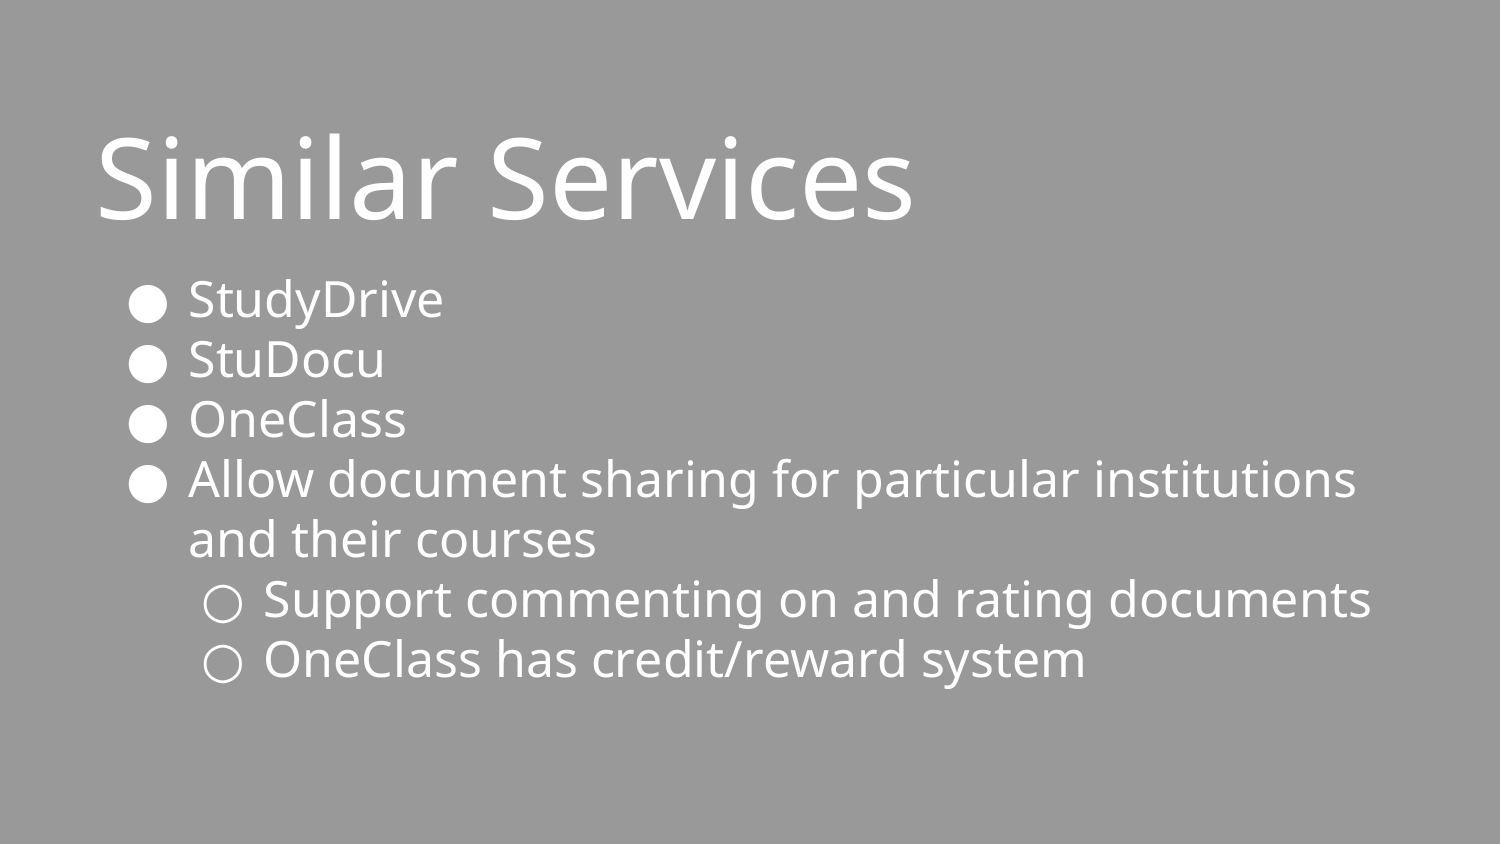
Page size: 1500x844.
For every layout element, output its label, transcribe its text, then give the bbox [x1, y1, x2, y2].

title Similar Services [80, 86, 1012, 262]
text_box StudyDrive StuDocu OneClass Allow document sharing for particular institutions and their courses Support commenting on and rating documents OneClass has credit/reward system [98, 252, 1415, 786]
